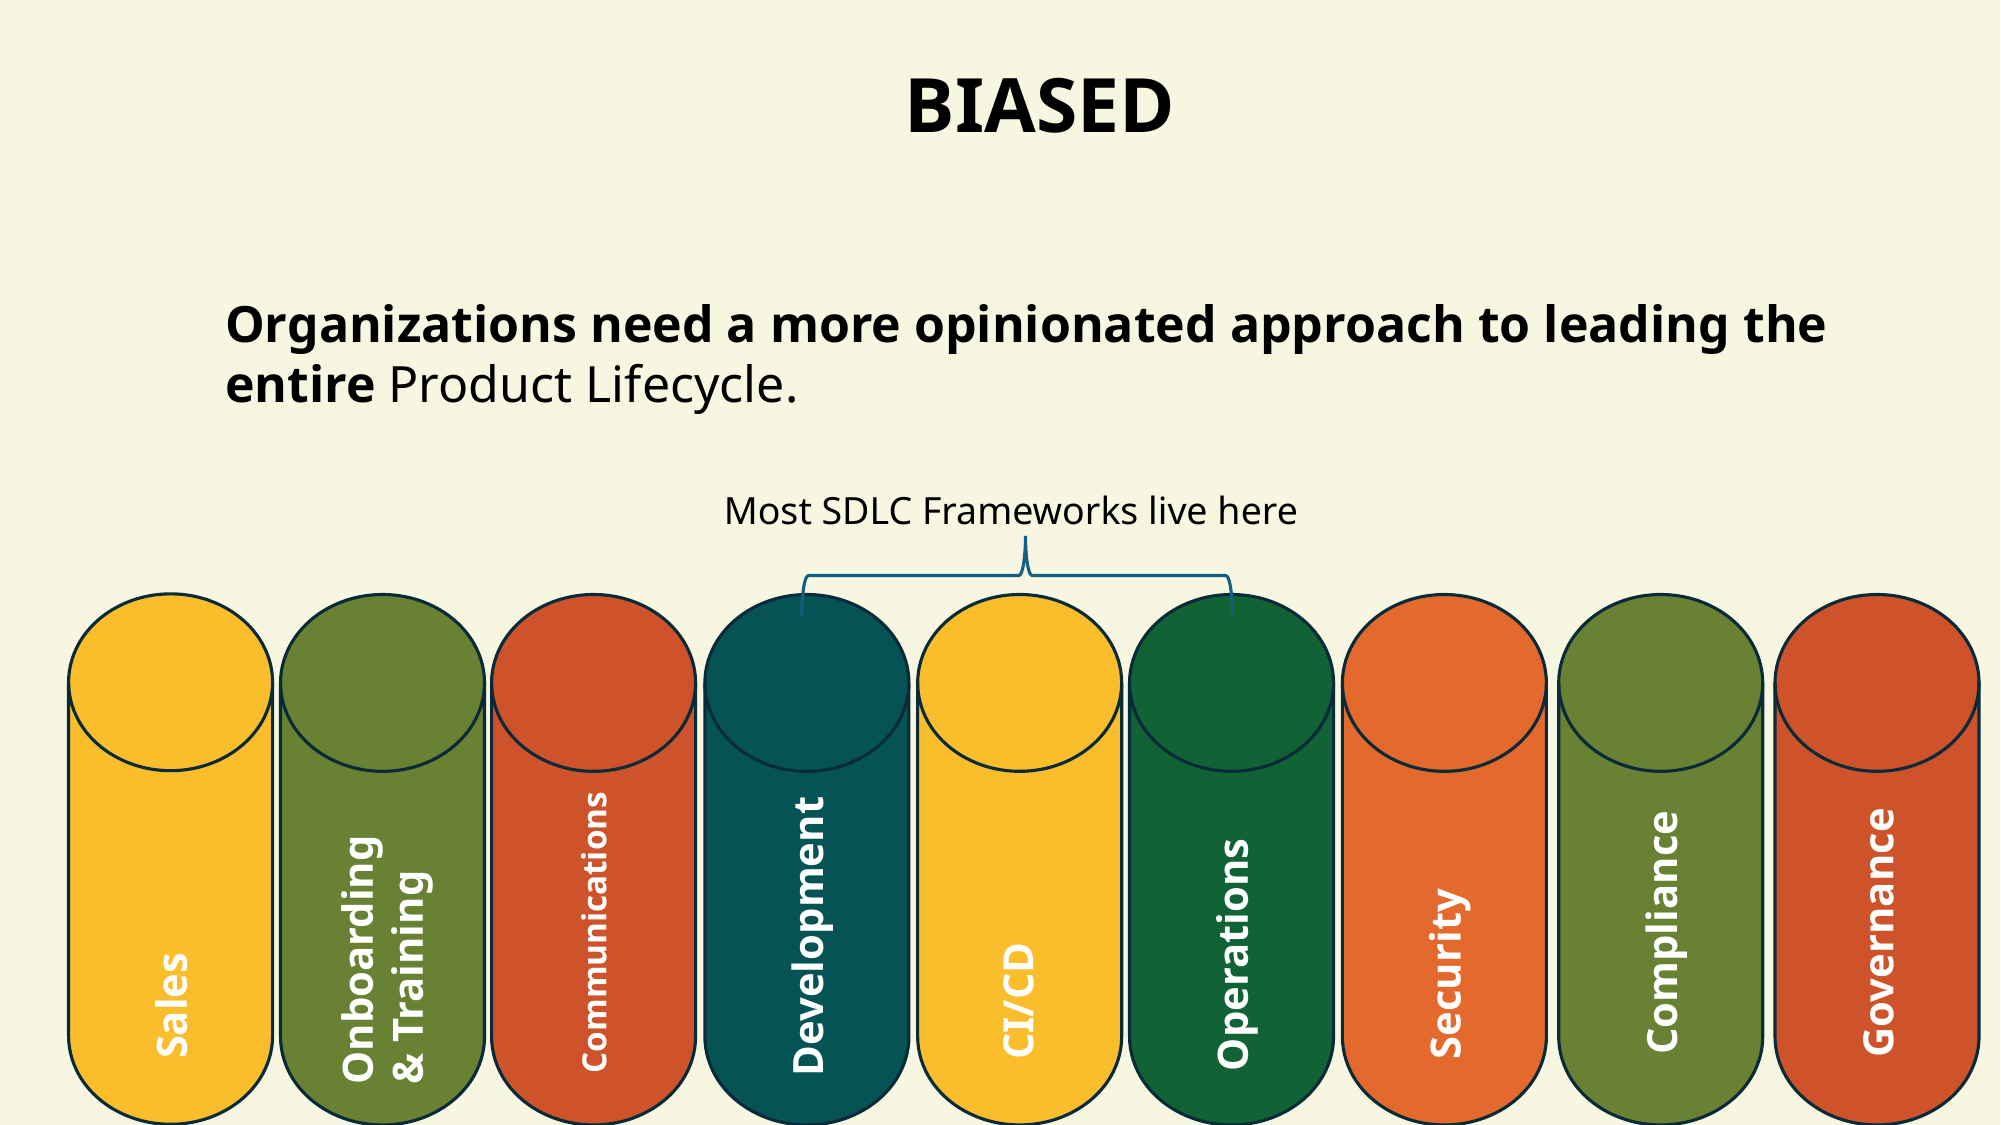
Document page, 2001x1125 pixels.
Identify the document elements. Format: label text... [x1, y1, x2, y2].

text_box [490, 592, 698, 1125]
text_box Communications [565, 776, 621, 1089]
text_box [800, 540, 1235, 616]
text_box CI/CD [984, 927, 1049, 1075]
text_box Governance [1844, 793, 1909, 1072]
text_box BIASED [889, 49, 1190, 155]
text_box [916, 616, 1124, 1125]
text_box [703, 593, 911, 1125]
text_box Organizations need a more opinionated approach to leading the entire Product Lifecycle. [210, 284, 1893, 420]
text_box Security [1411, 874, 1477, 1074]
text_box Sales [137, 926, 203, 1074]
text_box [1340, 592, 1548, 1125]
text_box Development [774, 781, 839, 1091]
text_box Compliance [1627, 795, 1693, 1070]
text_box [278, 592, 487, 1125]
text_box Operations [1198, 823, 1264, 1086]
text_box Onboarding & Training [323, 820, 439, 1100]
text_box Most SDLC Frameworks live here [709, 479, 1314, 540]
text_box [1773, 592, 1981, 1125]
text_box [1127, 592, 1336, 1125]
text_box [1557, 592, 1765, 1125]
text_box [66, 592, 275, 1125]
